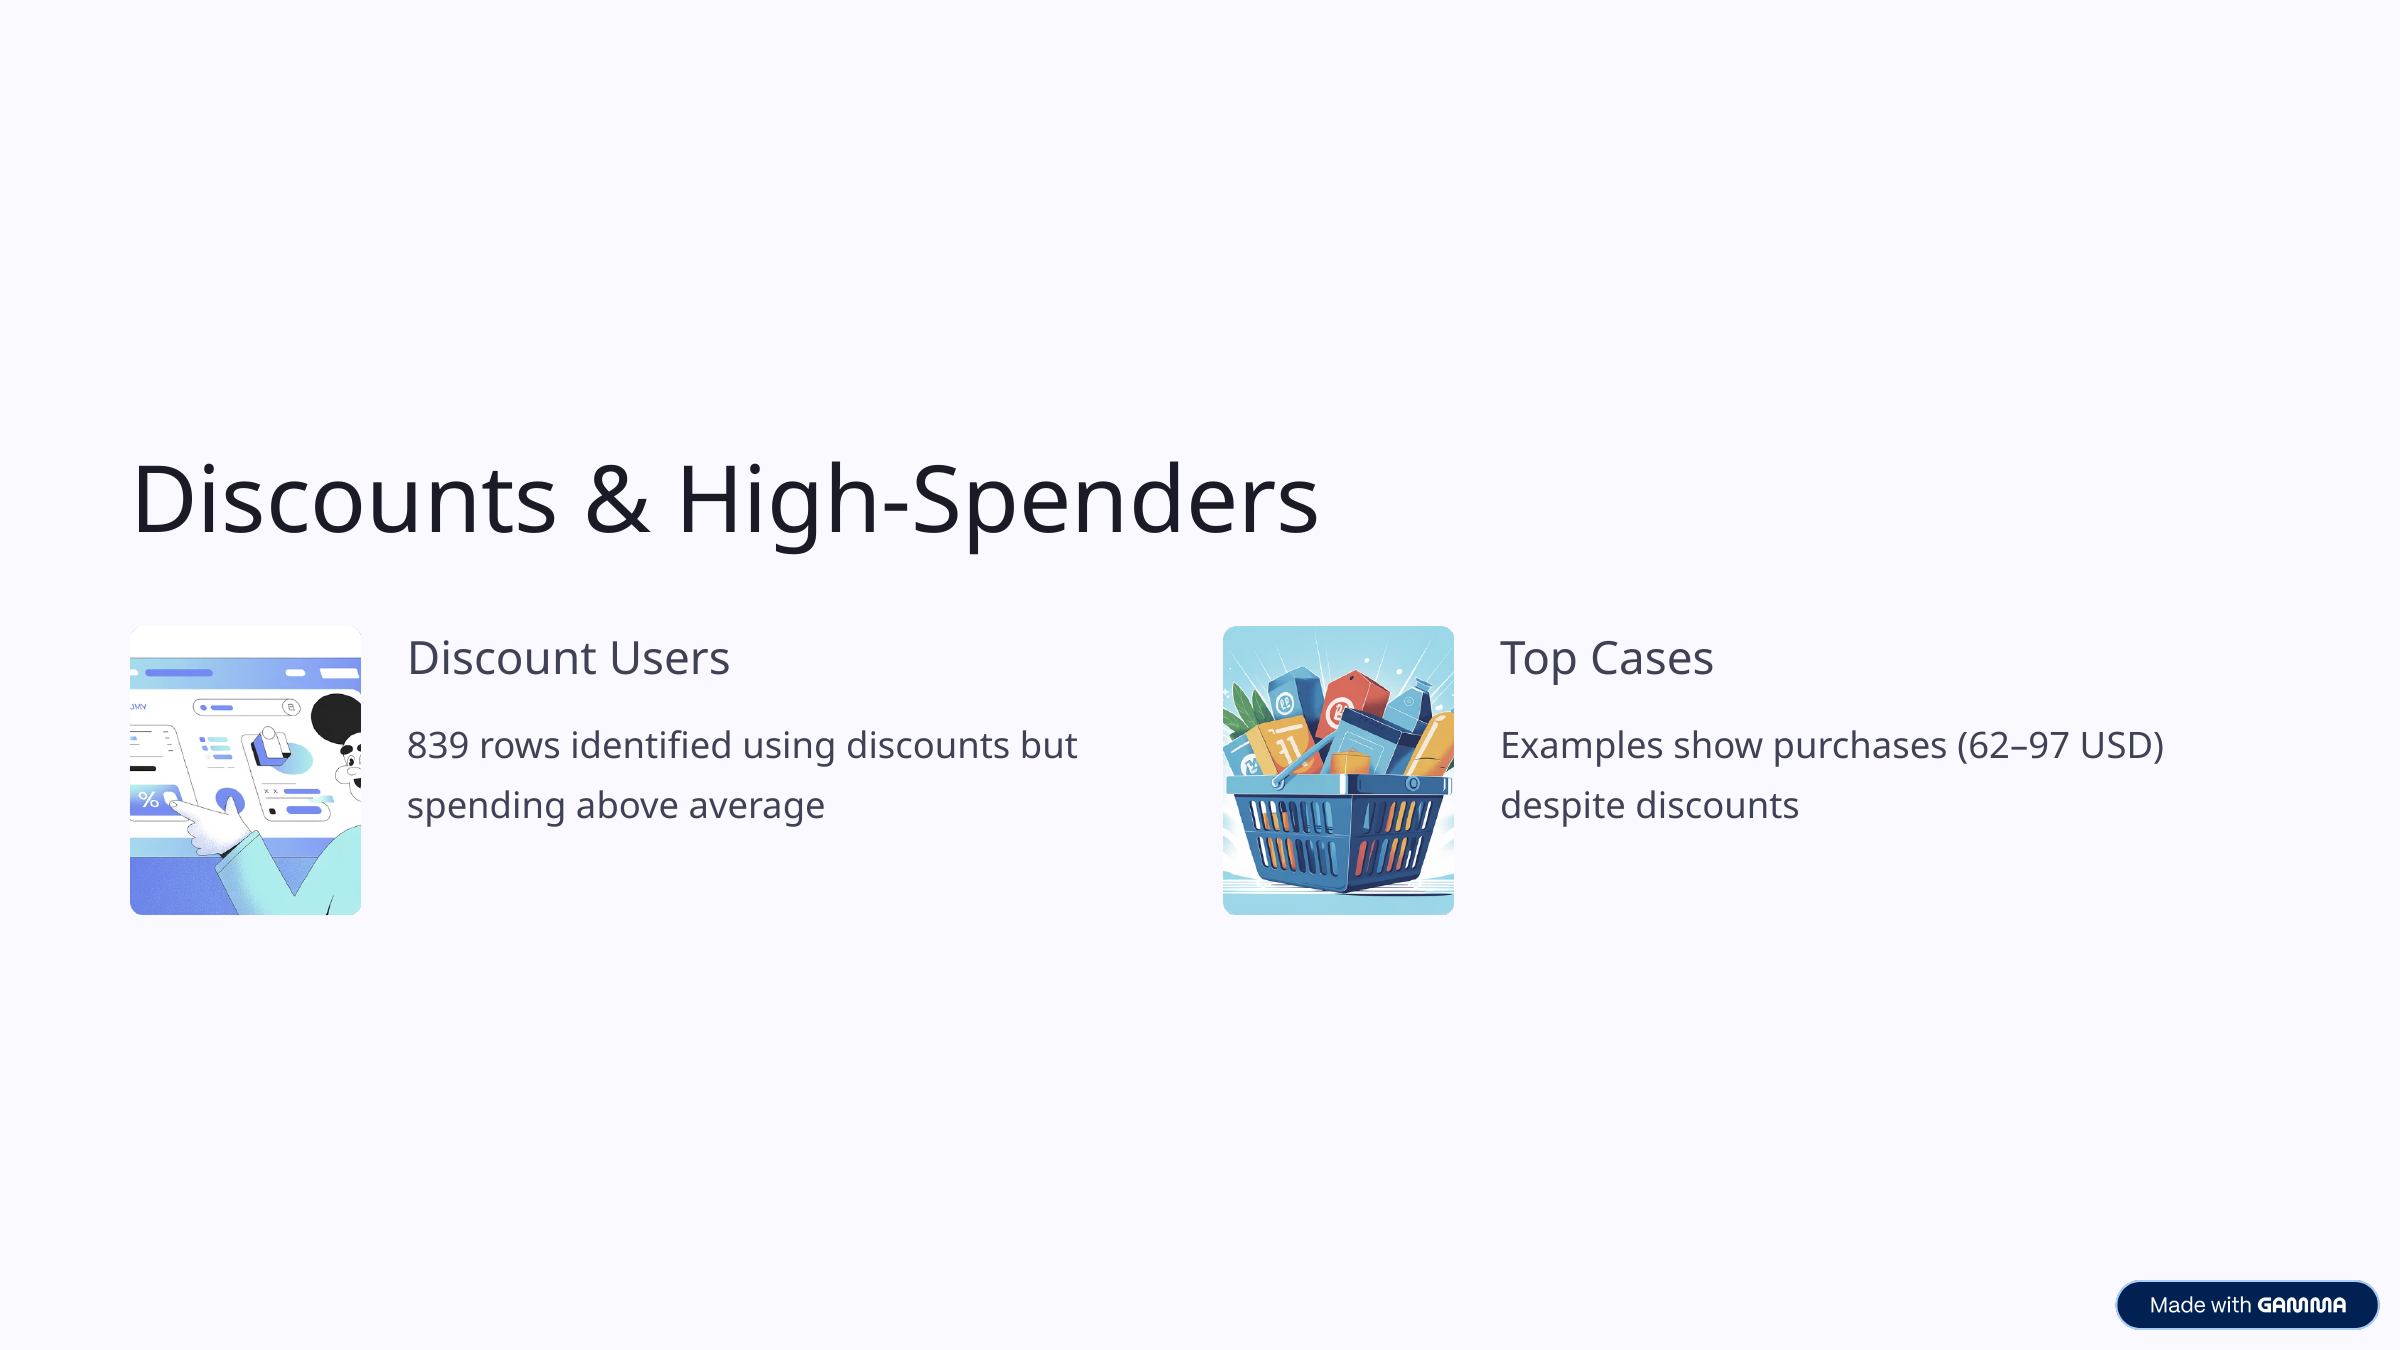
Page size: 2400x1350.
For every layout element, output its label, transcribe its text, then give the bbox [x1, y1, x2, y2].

text_box Examples show purchases (62–97 USD) despite discounts [1500, 706, 2270, 826]
text_box 839 rows identified using discounts but spending above average [406, 706, 1177, 826]
picture [1223, 626, 1454, 915]
picture [130, 626, 361, 915]
text_box Discount Users [406, 626, 872, 685]
text_box Top Cases [1499, 626, 1966, 685]
text_box Discounts & High-Spenders [130, 435, 1389, 552]
picture [2106, 1271, 2389, 1339]
